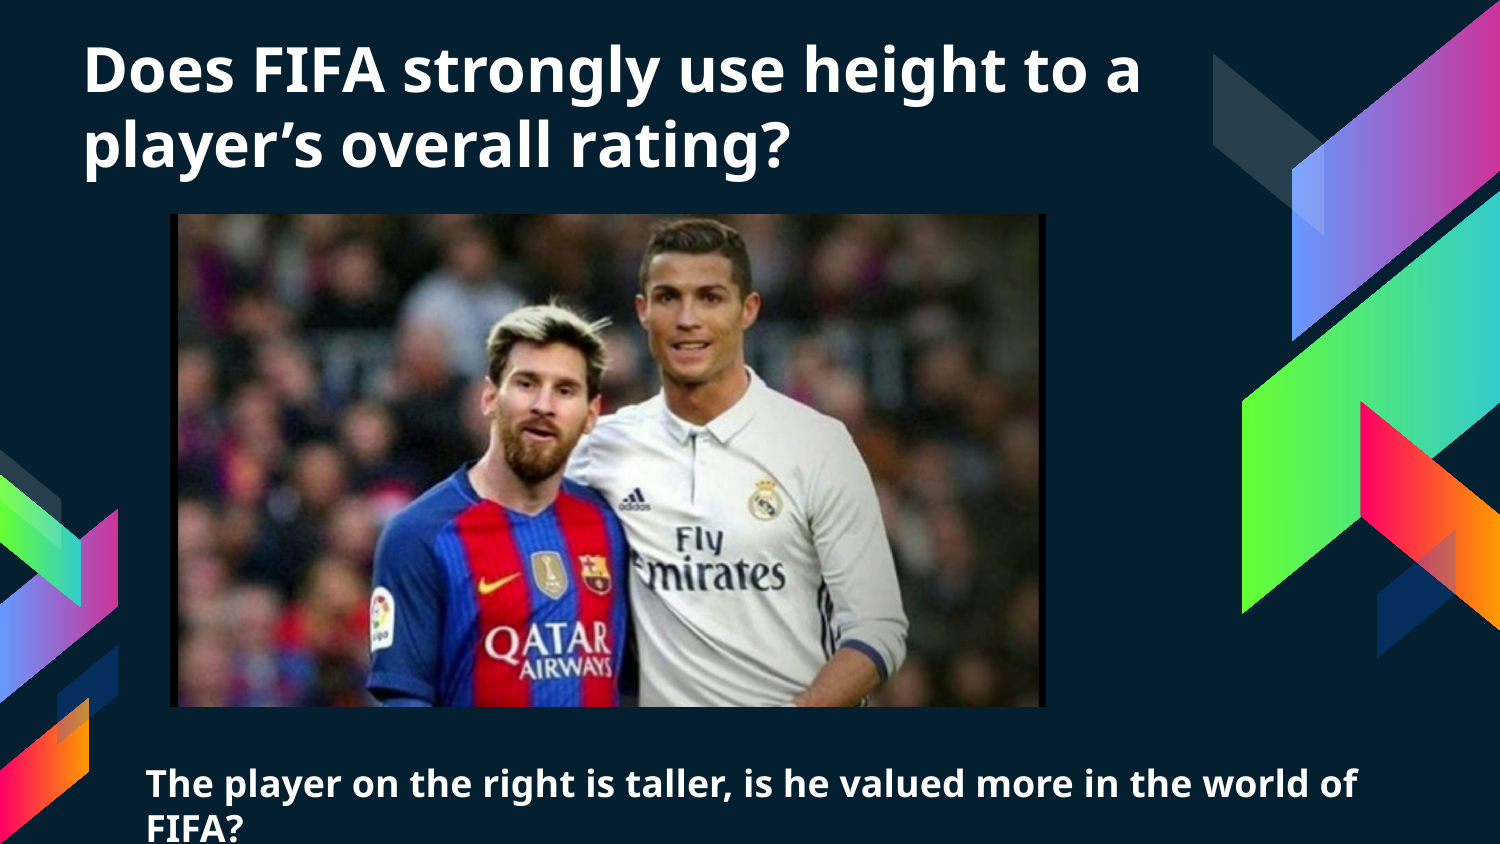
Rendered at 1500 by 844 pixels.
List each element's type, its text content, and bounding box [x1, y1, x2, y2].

text_box The player on the right is taller, is he valued more in the world of FIFA? [130, 745, 1386, 816]
list Does FIFA strongly use height to a player’s overall rating? [67, 14, 1164, 225]
picture [169, 213, 1046, 707]
